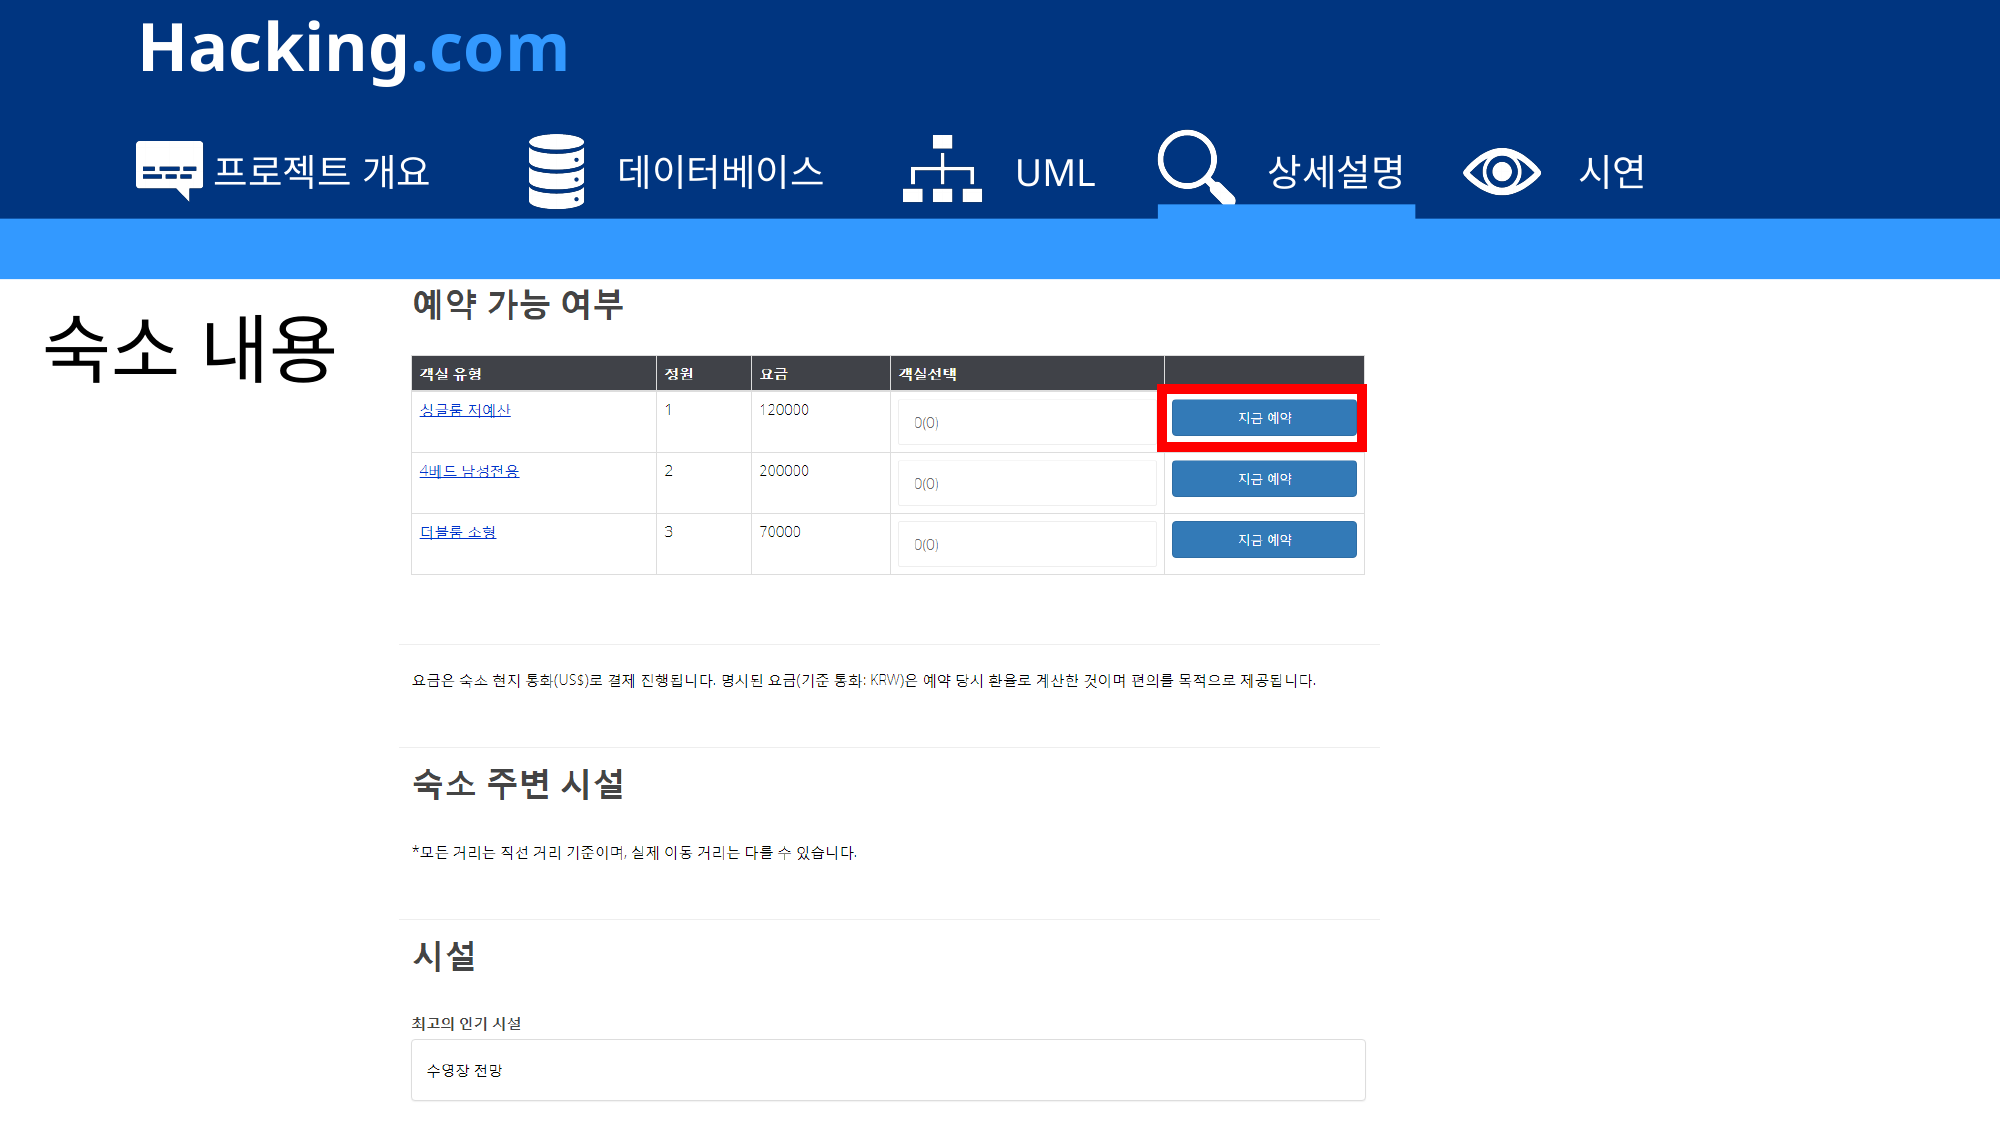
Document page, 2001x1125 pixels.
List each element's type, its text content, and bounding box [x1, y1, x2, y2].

picture [399, 279, 1392, 1125]
text_box [0, 219, 2000, 280]
picture [0, 0, 2000, 219]
text_box 숙소 내용 [27, 295, 385, 401]
